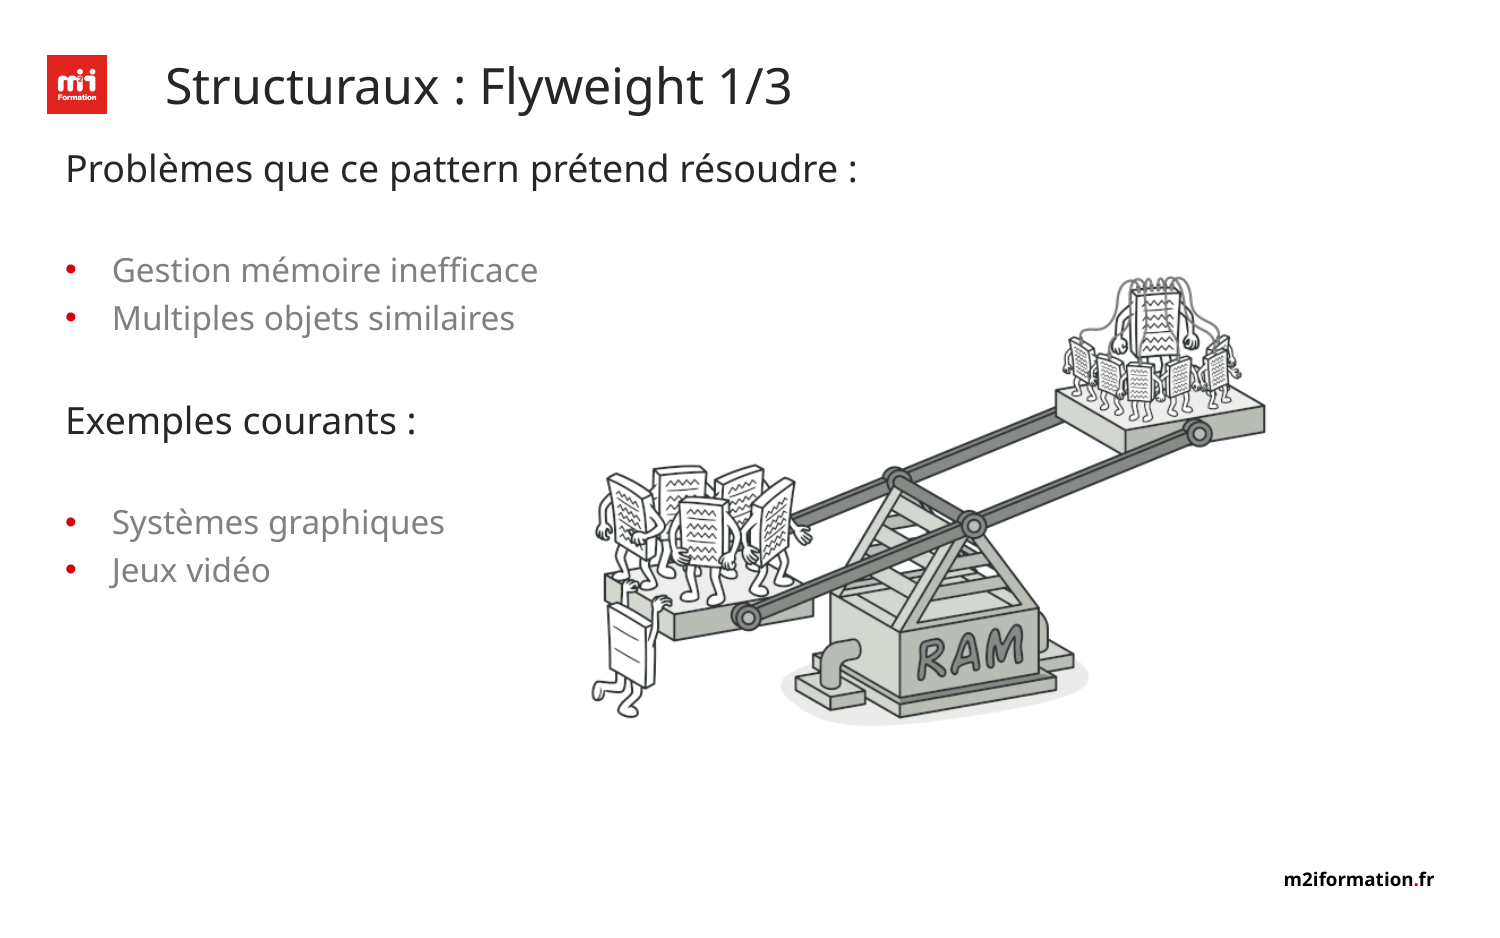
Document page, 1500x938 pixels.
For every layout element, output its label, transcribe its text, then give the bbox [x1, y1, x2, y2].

picture [545, 244, 1297, 733]
title Structuraux : Flyweight 1/3 [150, 45, 1451, 124]
picture [47, 55, 107, 114]
list Problèmes que ce pattern prétend résoudre : Gestion mémoire inefficace Multiples objets similaires Exemples courants : Systèmes graphiques Jeux vidéo [49, 137, 1450, 840]
